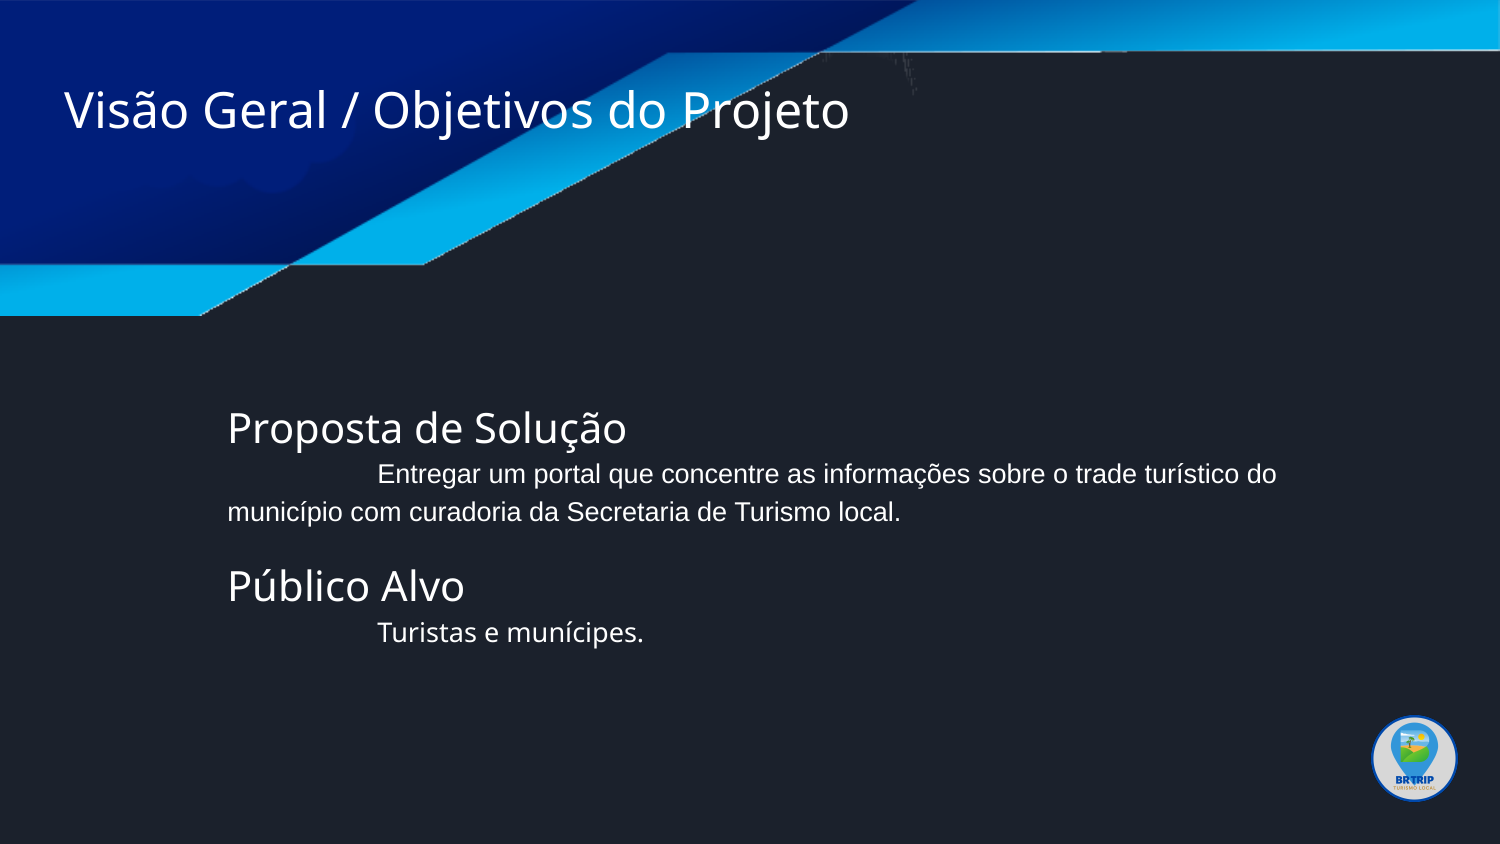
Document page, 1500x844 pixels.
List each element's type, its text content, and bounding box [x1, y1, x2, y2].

picture [0, 0, 1500, 316]
text_box Proposta de Solução Entregar um portal que concentre as informações sobre o trade turístico do município com curadoria da Secretaria de Turismo local. Público Alvo Turistas e munícipes. [212, 387, 1367, 779]
picture [1369, 714, 1459, 804]
